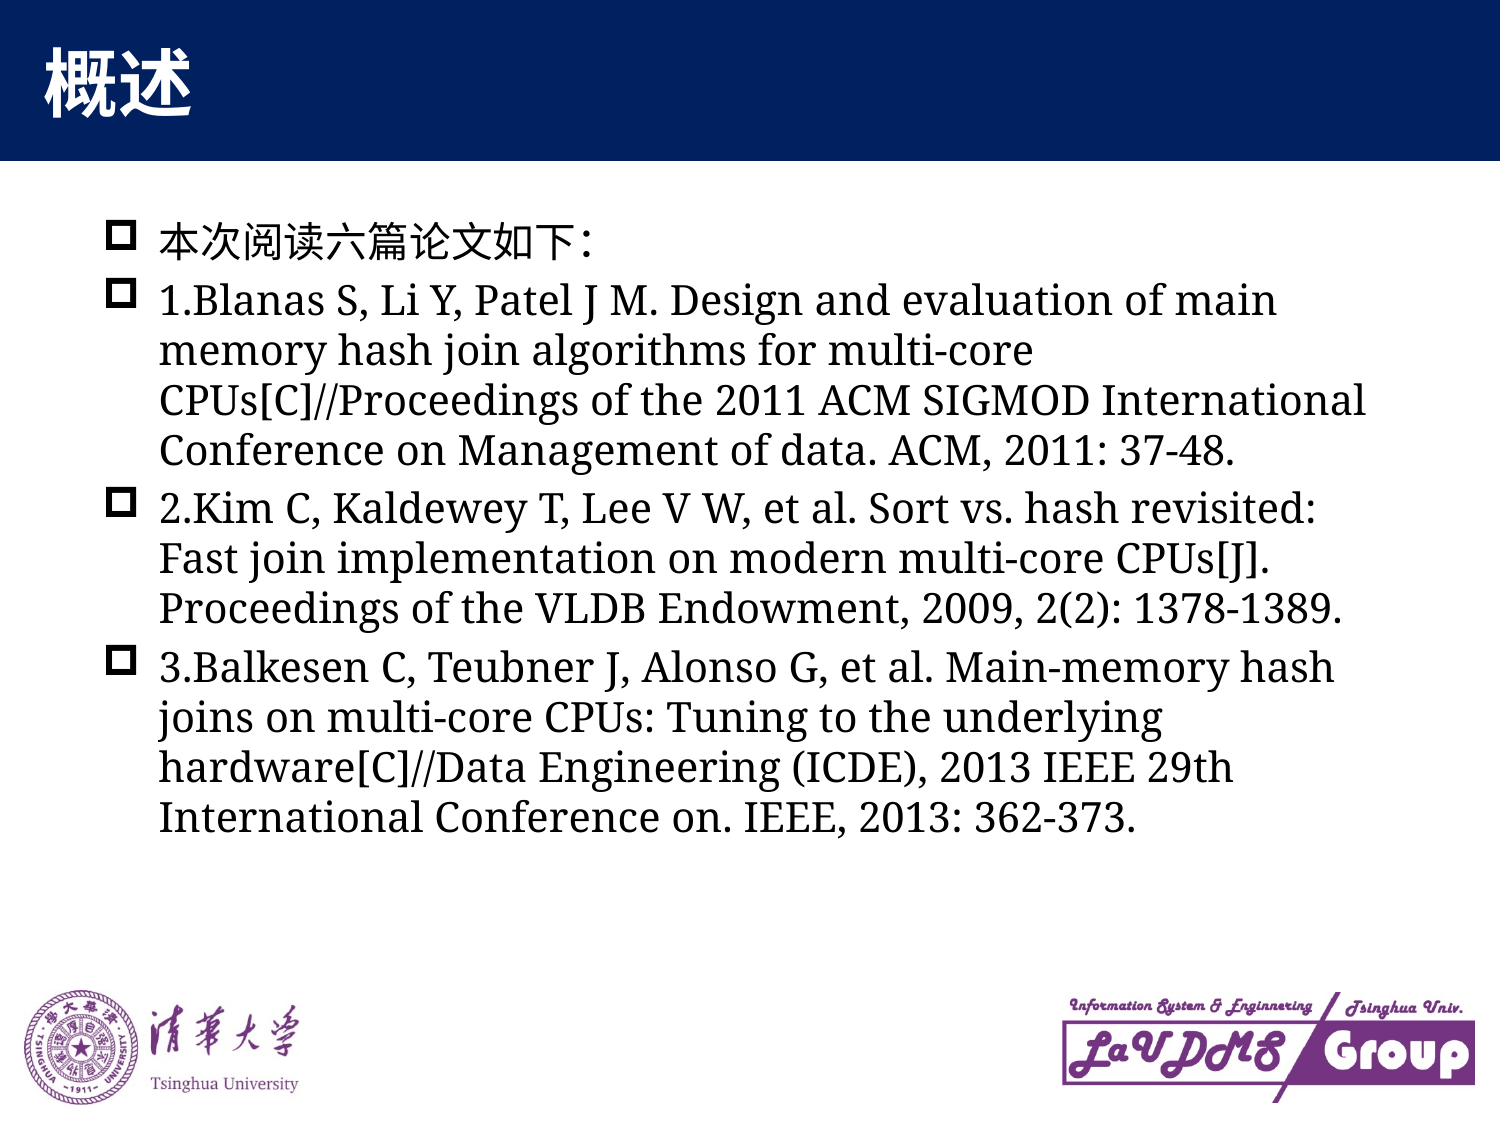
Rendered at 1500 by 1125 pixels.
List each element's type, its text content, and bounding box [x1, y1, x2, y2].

title 概述 [27, 24, 1476, 138]
picture [1062, 992, 1475, 1103]
list 本次阅读六篇论文如下： 1.Blanas S, Li Y, Patel J M. Design and evaluation of main memory hash join algorithms for multi-core CPUs[C]//Proceedings of the 2011 ACM SIGMOD International Conference on Management of data. ACM, 2011: 37-48. 2.Kim C, Kaldewey T, Lee V W, et al. Sort vs. hash revisited: Fast join implementation on modern multi-core CPUs[J]. Proceedings of the VLDB Endowment, 2009, 2(2): 1378-1389. 3.Balkesen C, Teubner J, Alonso G, et al. Main-memory hash joins on multi-core CPUs: Tuning to the underlying hardware[C]//Data Engineering (ICDE), 2013 IEEE 29th International Conference on. IEEE, 2013: 362-373. [87, 207, 1401, 988]
picture [24, 990, 300, 1105]
